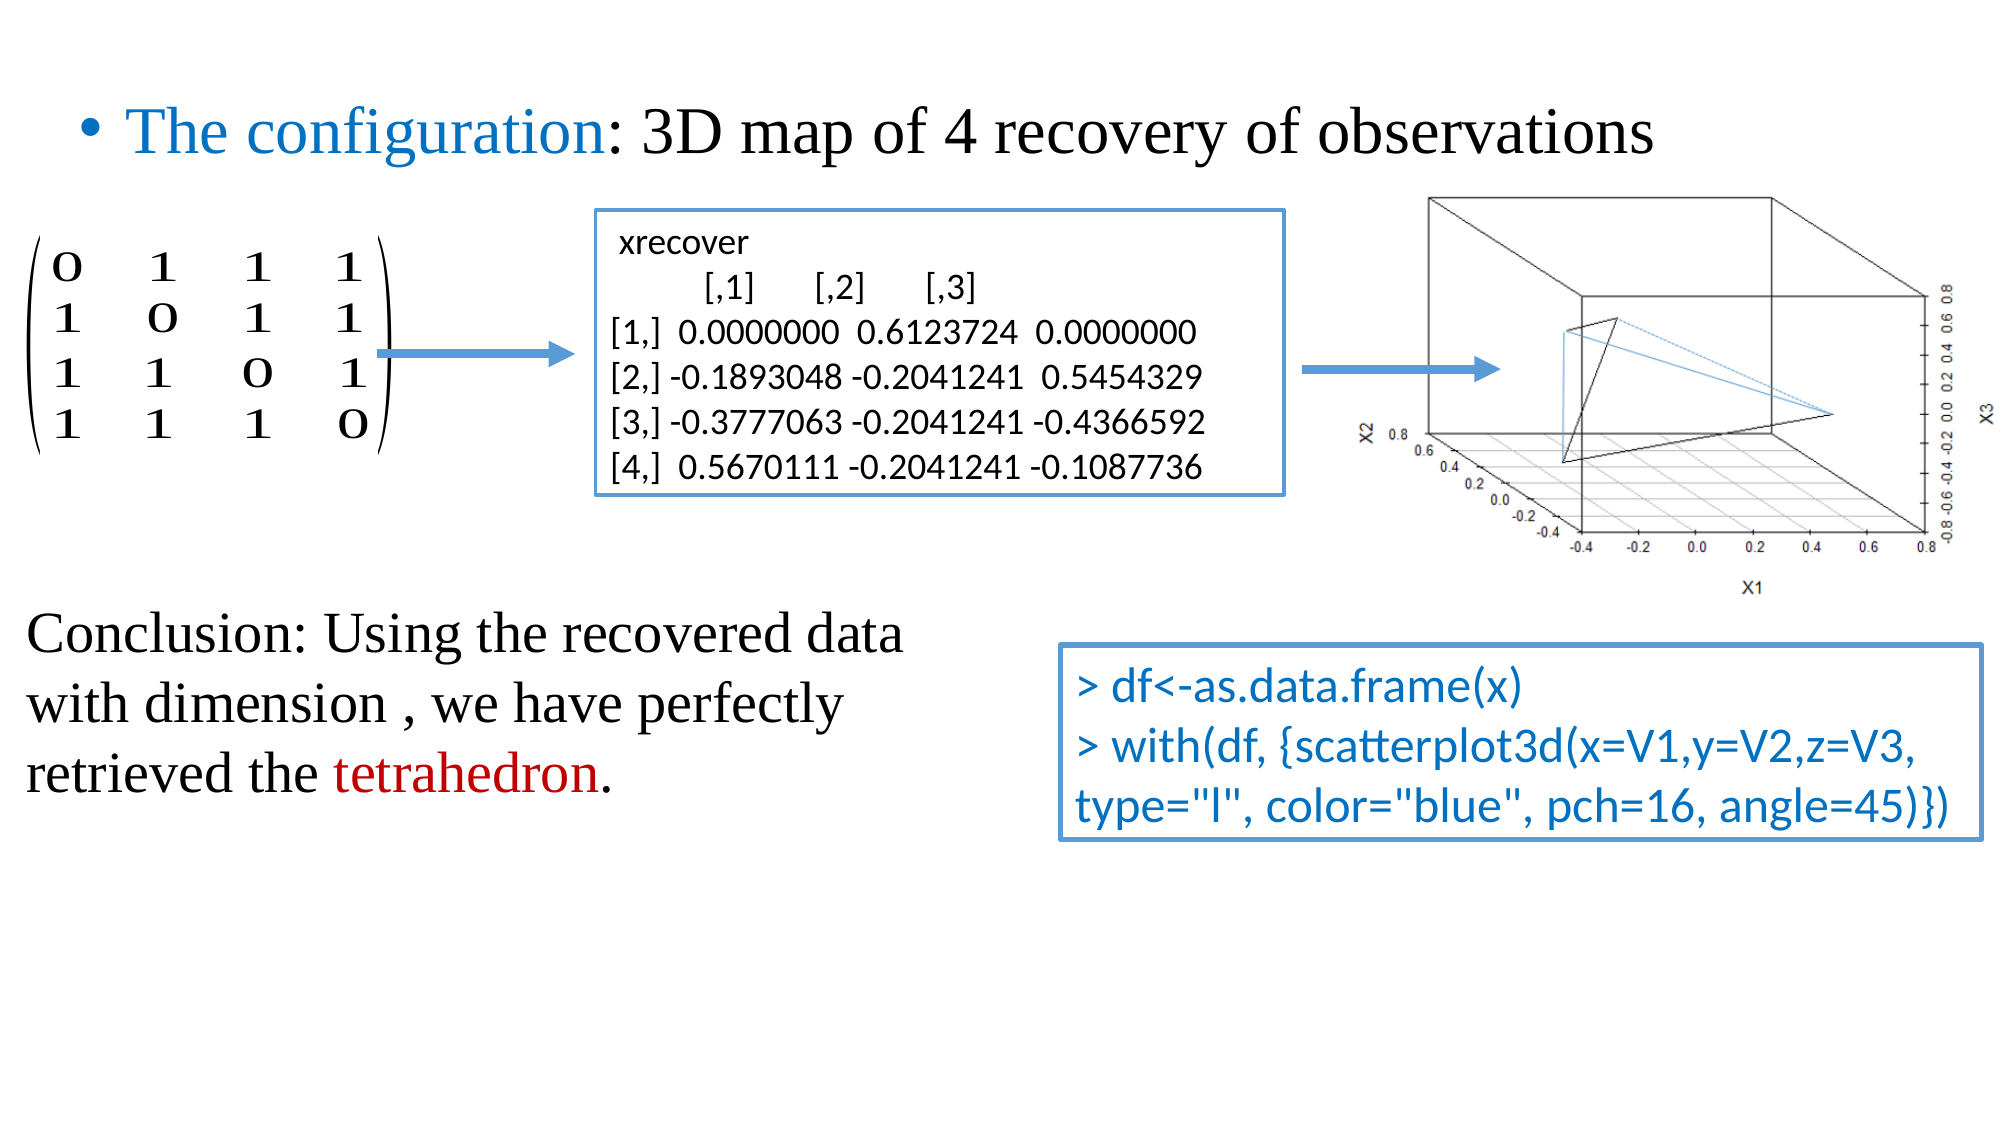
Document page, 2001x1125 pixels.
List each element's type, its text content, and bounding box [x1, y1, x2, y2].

text_box > df<-as.data.frame(x) > with(df, {scatterplot3d(x=V1,y=V2,z=V3, type="l", color="blue", pch=16, angle=45)}) [1060, 645, 1982, 840]
text_box xrecover [,1] [,2] [,3] [1,] 0.0000000 0.6123724 0.0000000 [2,] -0.1893048 -0.2041241 0.5454329 [3,] -0.3777063 -0.2041241 -0.4366592 [4,] 0.5670111 -0.2041241 -0.1087736 [595, 210, 1285, 495]
picture [1338, 141, 2000, 621]
text_box The configuration: 3D map of 4 recovery of observations [64, 79, 1673, 174]
